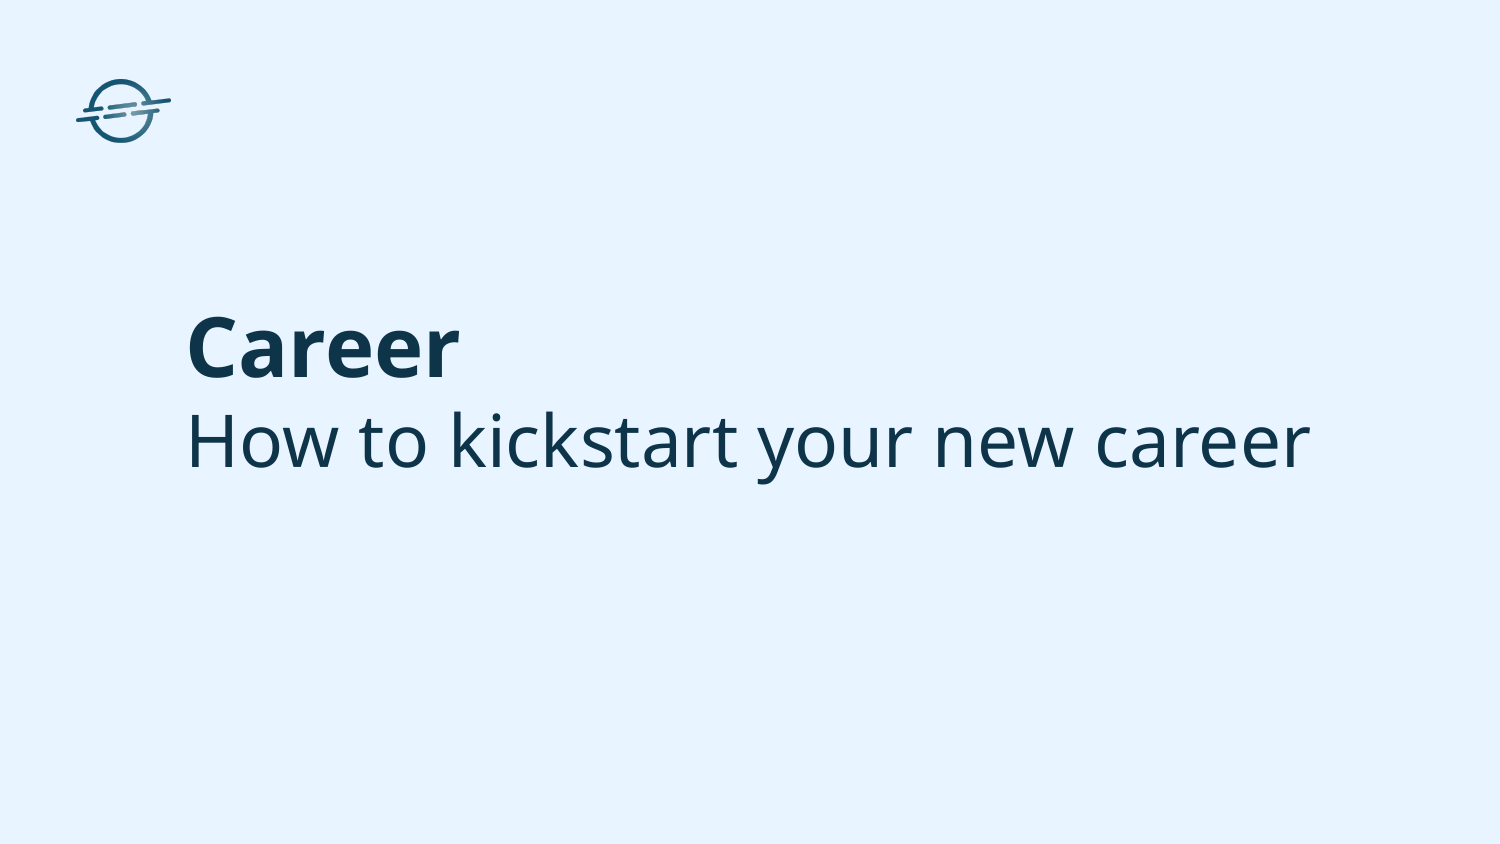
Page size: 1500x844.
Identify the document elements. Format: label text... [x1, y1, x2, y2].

picture [75, 78, 171, 143]
title Career How to kickstart your new career [170, 279, 1413, 509]
